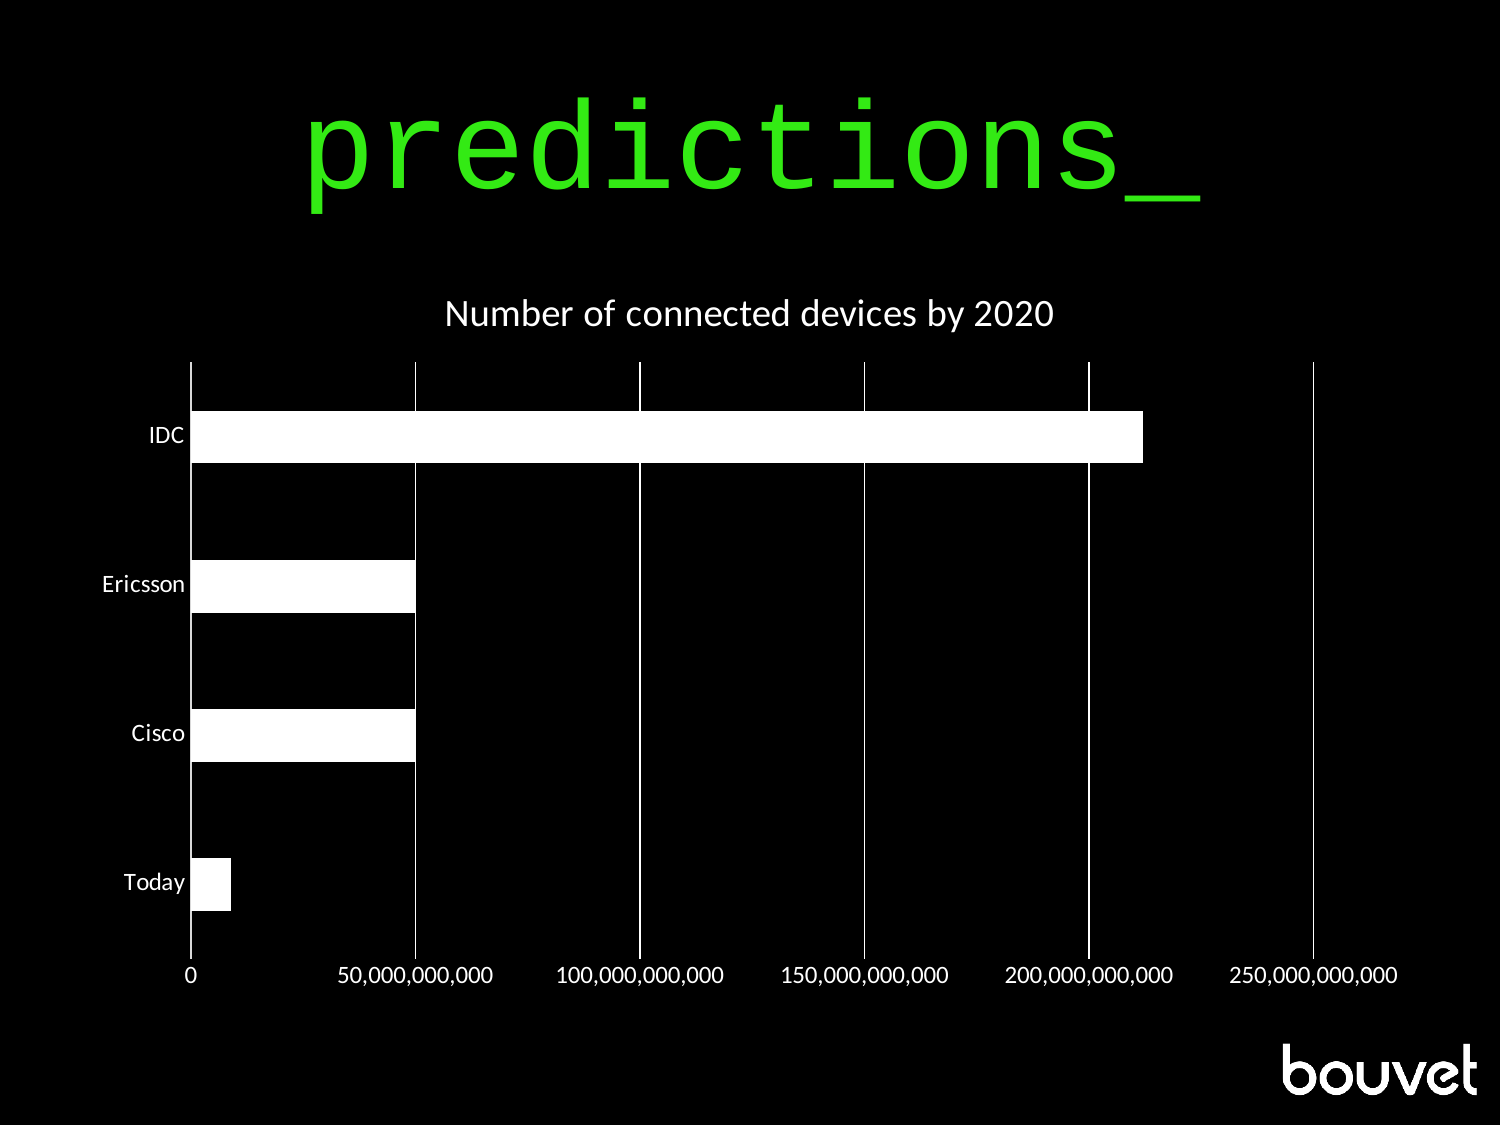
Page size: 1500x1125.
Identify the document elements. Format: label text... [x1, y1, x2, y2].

title predictions_ [75, 45, 1425, 233]
picture [1245, 1022, 1500, 1115]
chart [74, 262, 1426, 1006]
